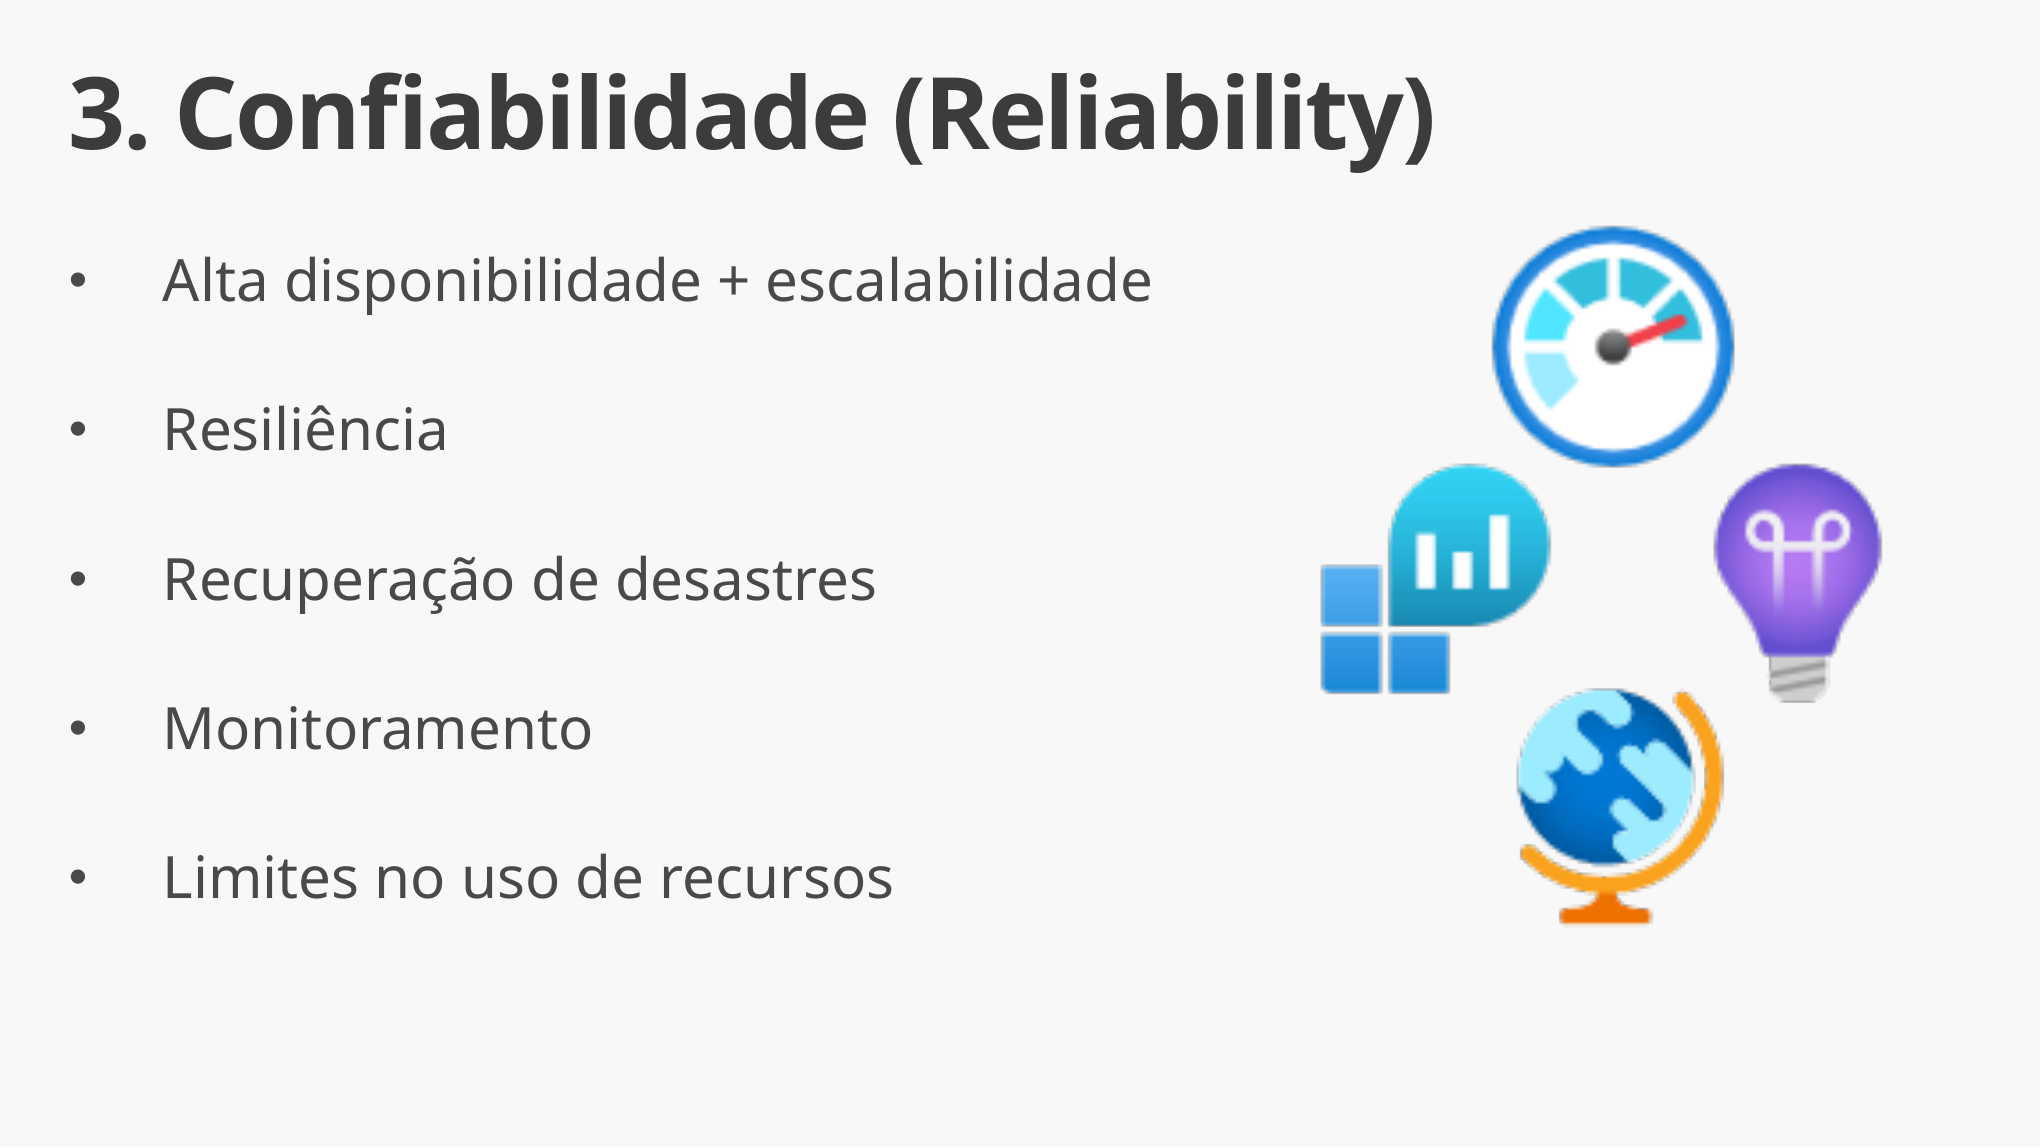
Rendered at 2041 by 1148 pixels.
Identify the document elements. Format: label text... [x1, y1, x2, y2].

title 3. Confiabilidade (Reliability) [45, 48, 1996, 199]
list Alta disponibilidade + escalabilidade Resiliência Recuperação de desastres Monitoramento Limites no uso de recursos [45, 236, 1408, 1108]
picture [1316, 220, 1924, 935]
